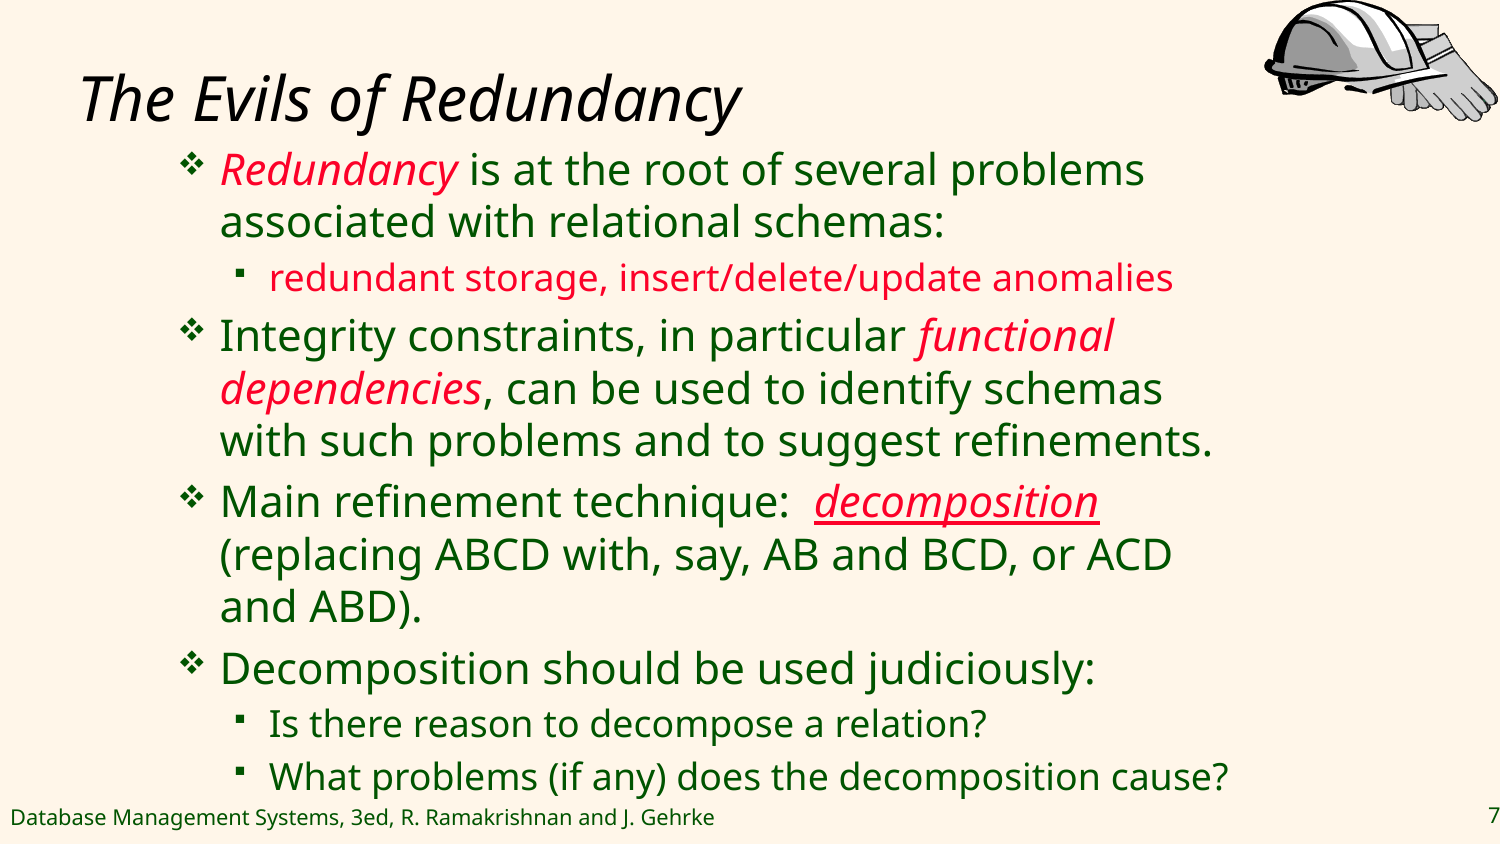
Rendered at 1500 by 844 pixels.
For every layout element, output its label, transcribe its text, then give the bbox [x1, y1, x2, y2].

list Redundancy is at the root of several problems associated with relational schemas: redundant storage, insert/delete/update anomalies Integrity constraints, in particular functional dependencies, can be used to identify schemas with such problems and to suggest refinements. Main refinement technique: decomposition (replacing ABCD with, say, AB and BCD, or ACD and ABD). Decomposition should be used judiciously: Is there reason to decompose a relation? What problems (if any) does the decomposition cause? [162, 134, 1269, 716]
text_box [571, 768, 929, 826]
title The Evils of Redundancy [62, 28, 1338, 164]
text_box [271, 768, 507, 826]
